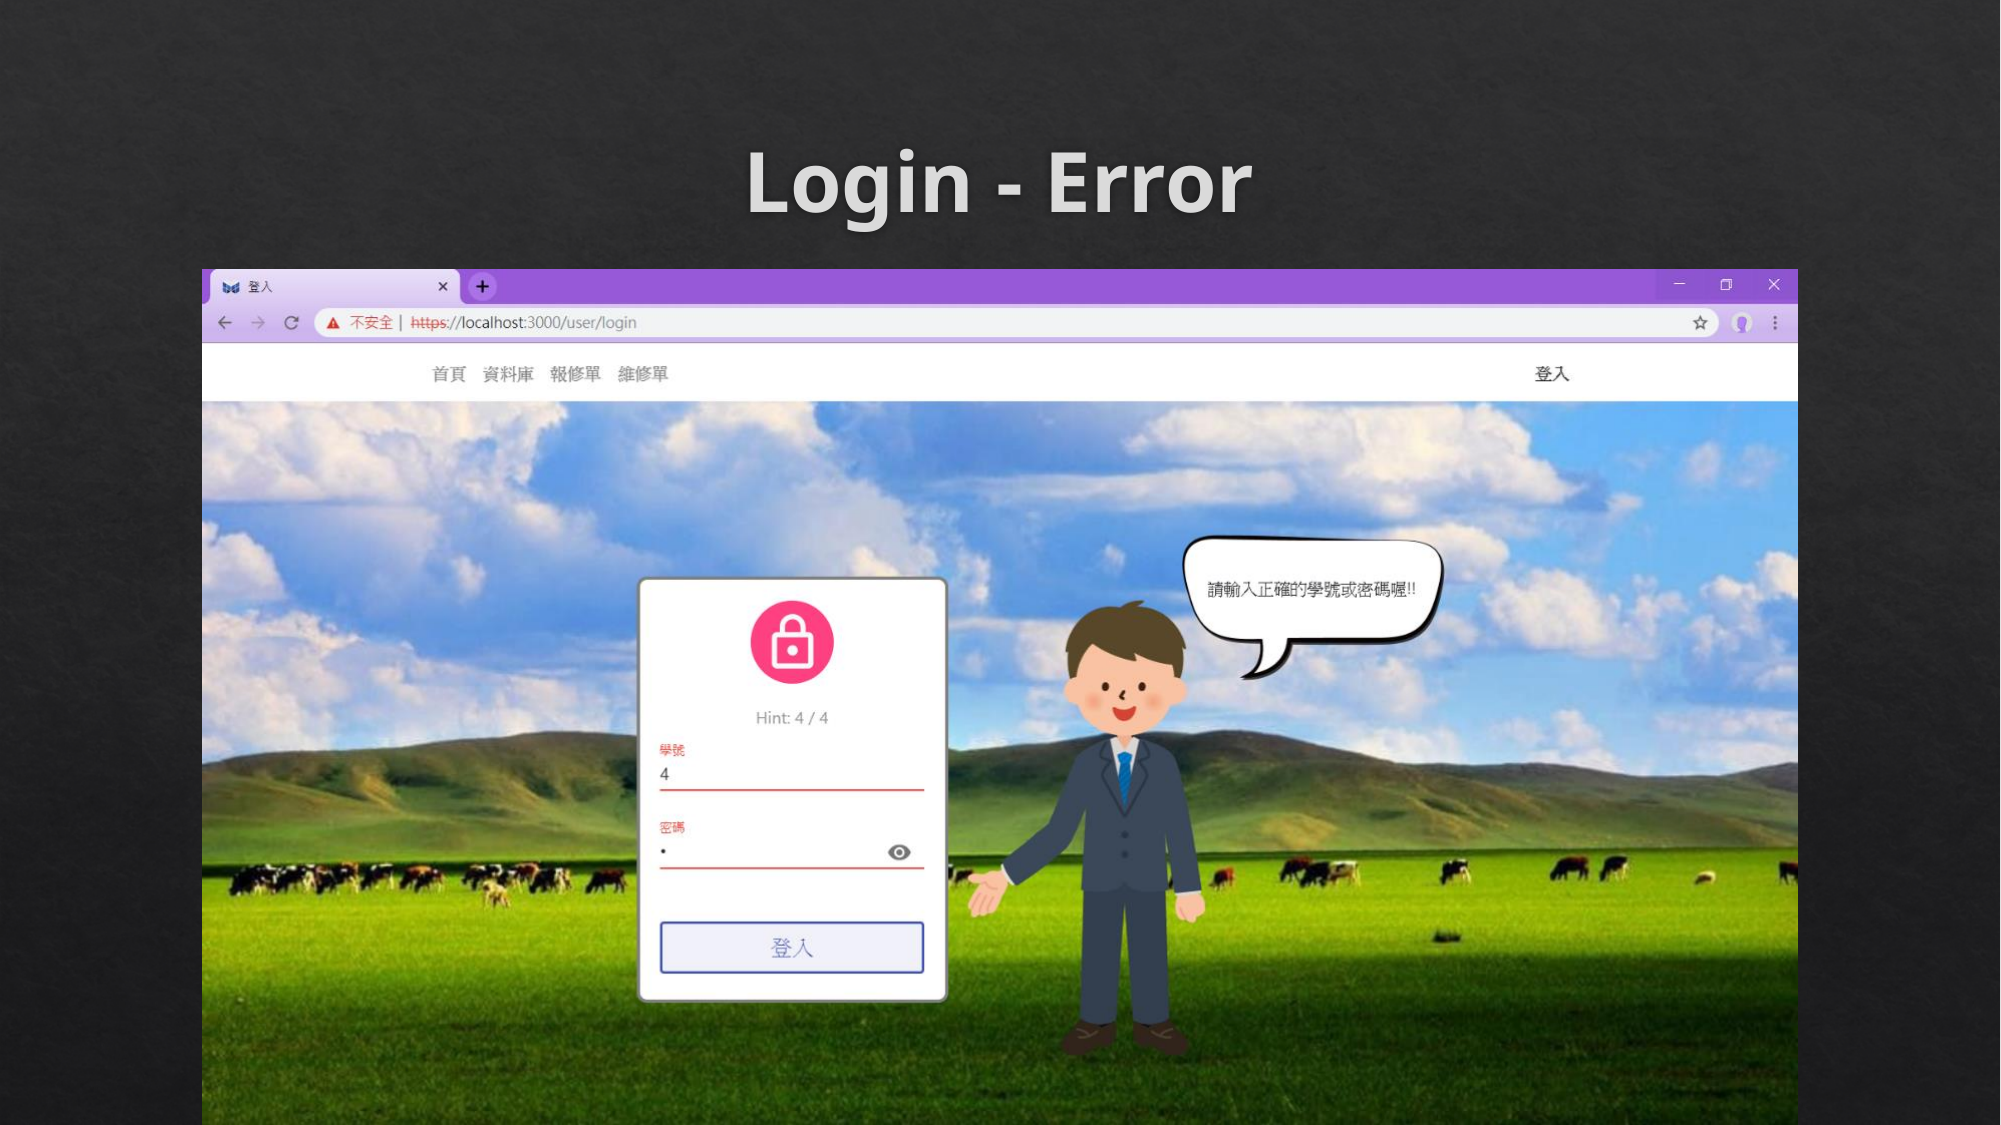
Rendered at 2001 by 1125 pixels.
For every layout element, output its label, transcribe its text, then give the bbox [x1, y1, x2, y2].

title Login - Error [149, 99, 1849, 260]
picture [202, 269, 1798, 1125]
